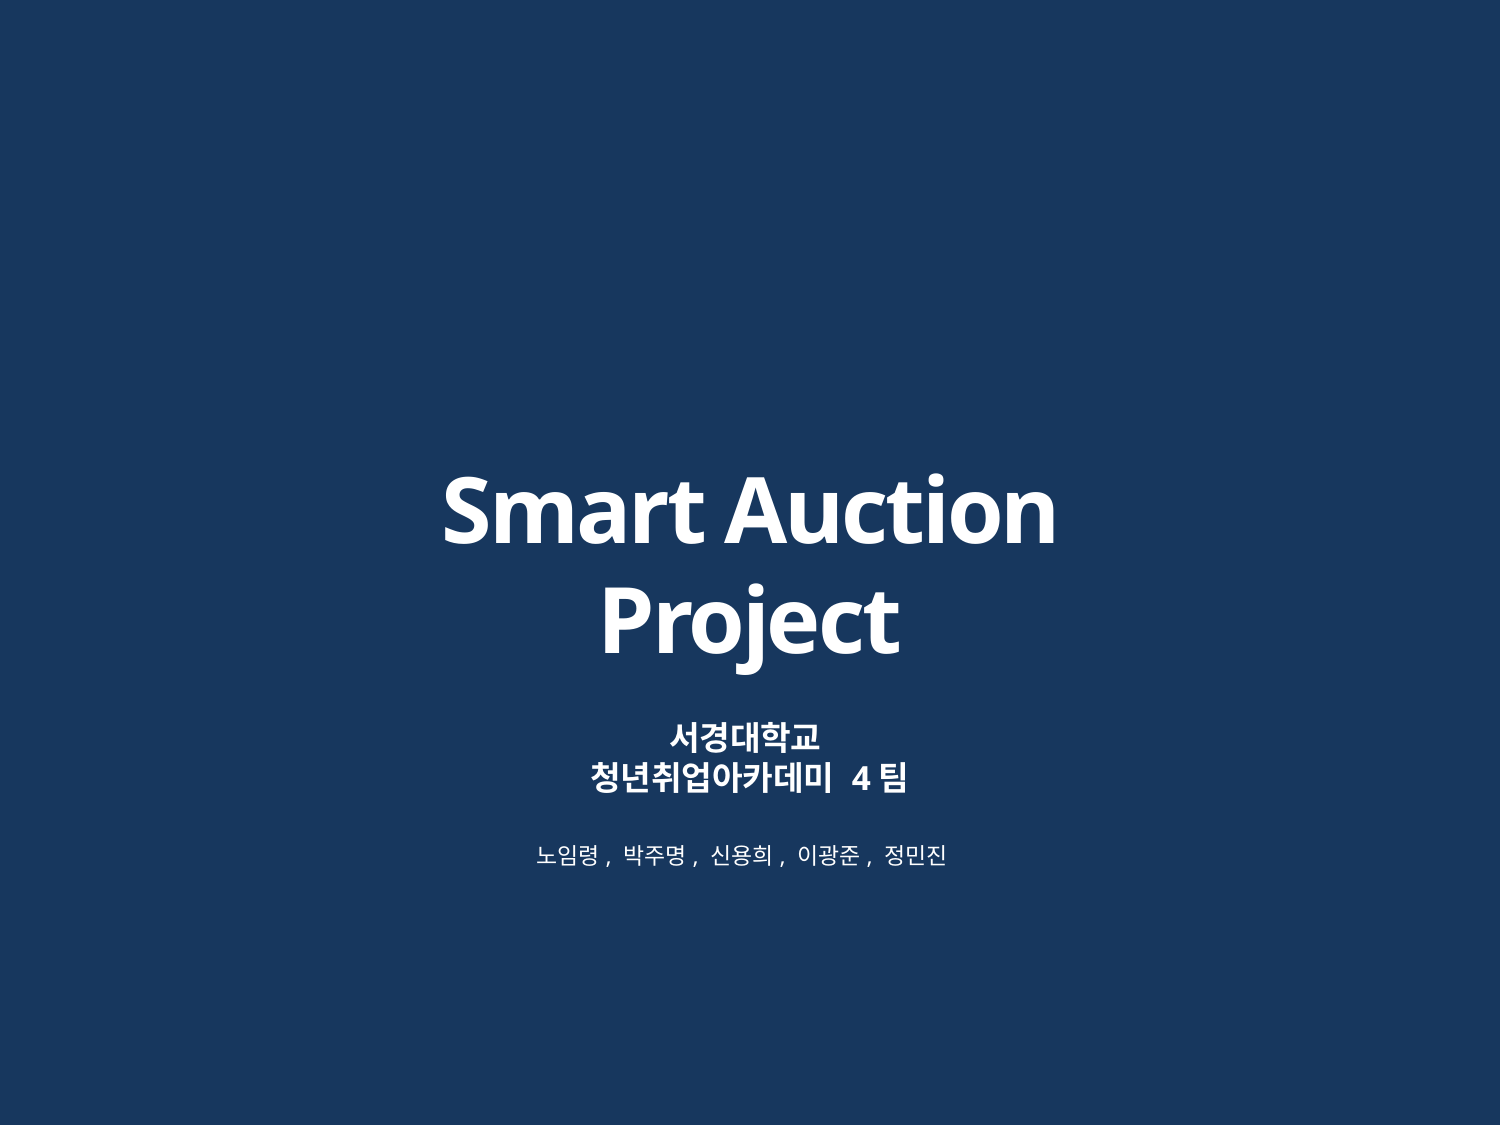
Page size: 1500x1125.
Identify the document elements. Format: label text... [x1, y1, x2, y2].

text_box 서경대학교 청년취업아카데미 4팀 [525, 709, 975, 805]
text_box Smart Auction Project [301, 444, 1199, 679]
text_box 노임령, 박주명, 신용희, 이광준, 정민진 [521, 834, 970, 877]
